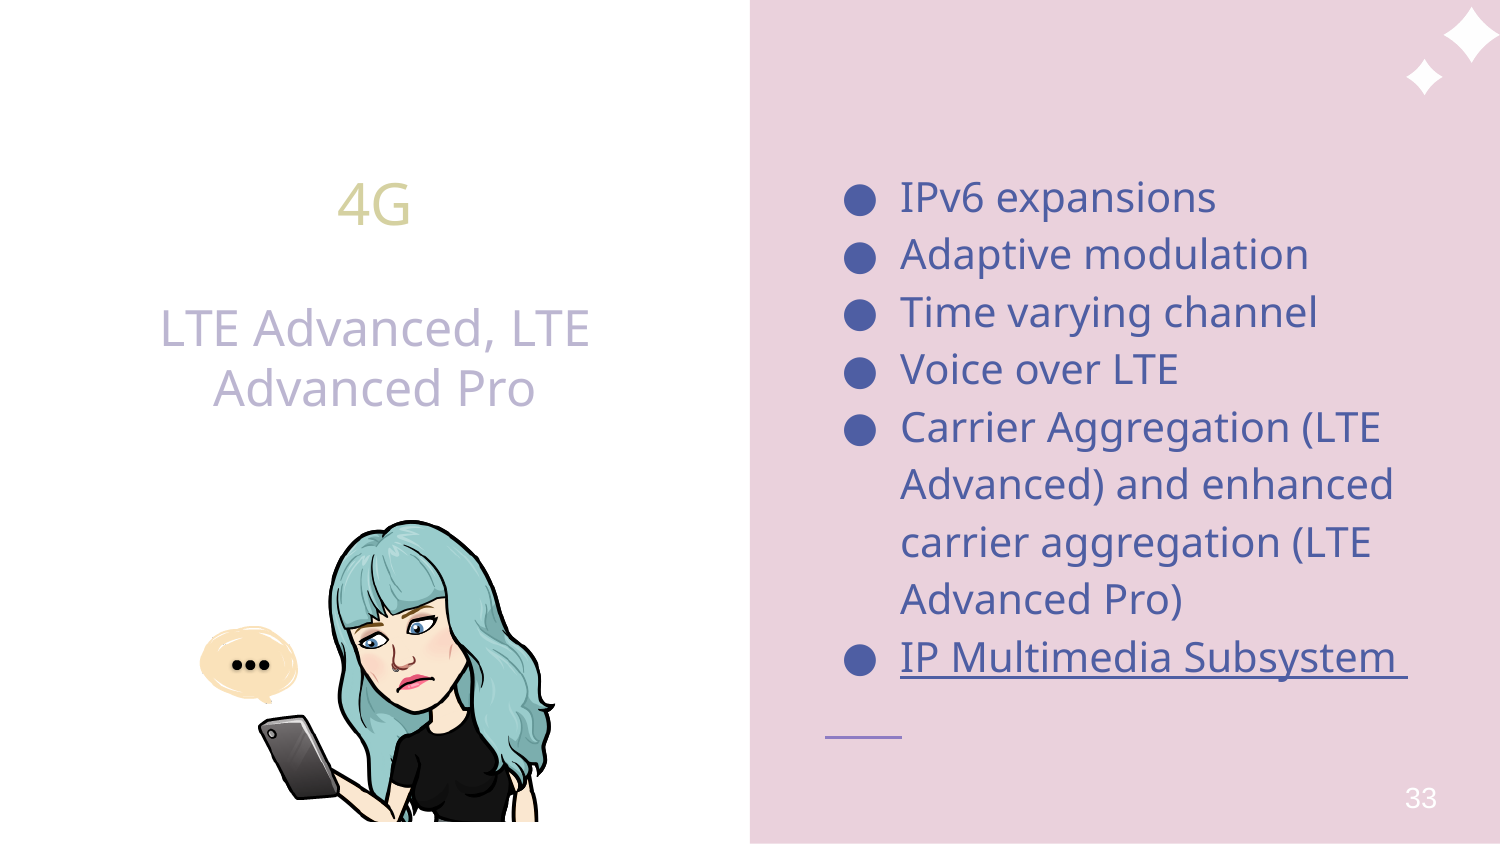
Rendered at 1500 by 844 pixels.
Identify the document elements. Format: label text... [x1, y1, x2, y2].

subtitle LTE Advanced, LTE Advanced Pro [43, 281, 708, 713]
picture [182, 436, 568, 822]
slide_number ‹#› [1389, 764, 1480, 830]
list IPv6 expansions Adaptive modulation Time varying channel Voice over LTE Carrier Aggregation (LTE Advanced) and enhanced carrier aggregation (LTE Advanced Pro) IP Multimedia Subsystem [810, 118, 1440, 725]
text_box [1405, 6, 1500, 96]
title 4G [43, 152, 708, 281]
